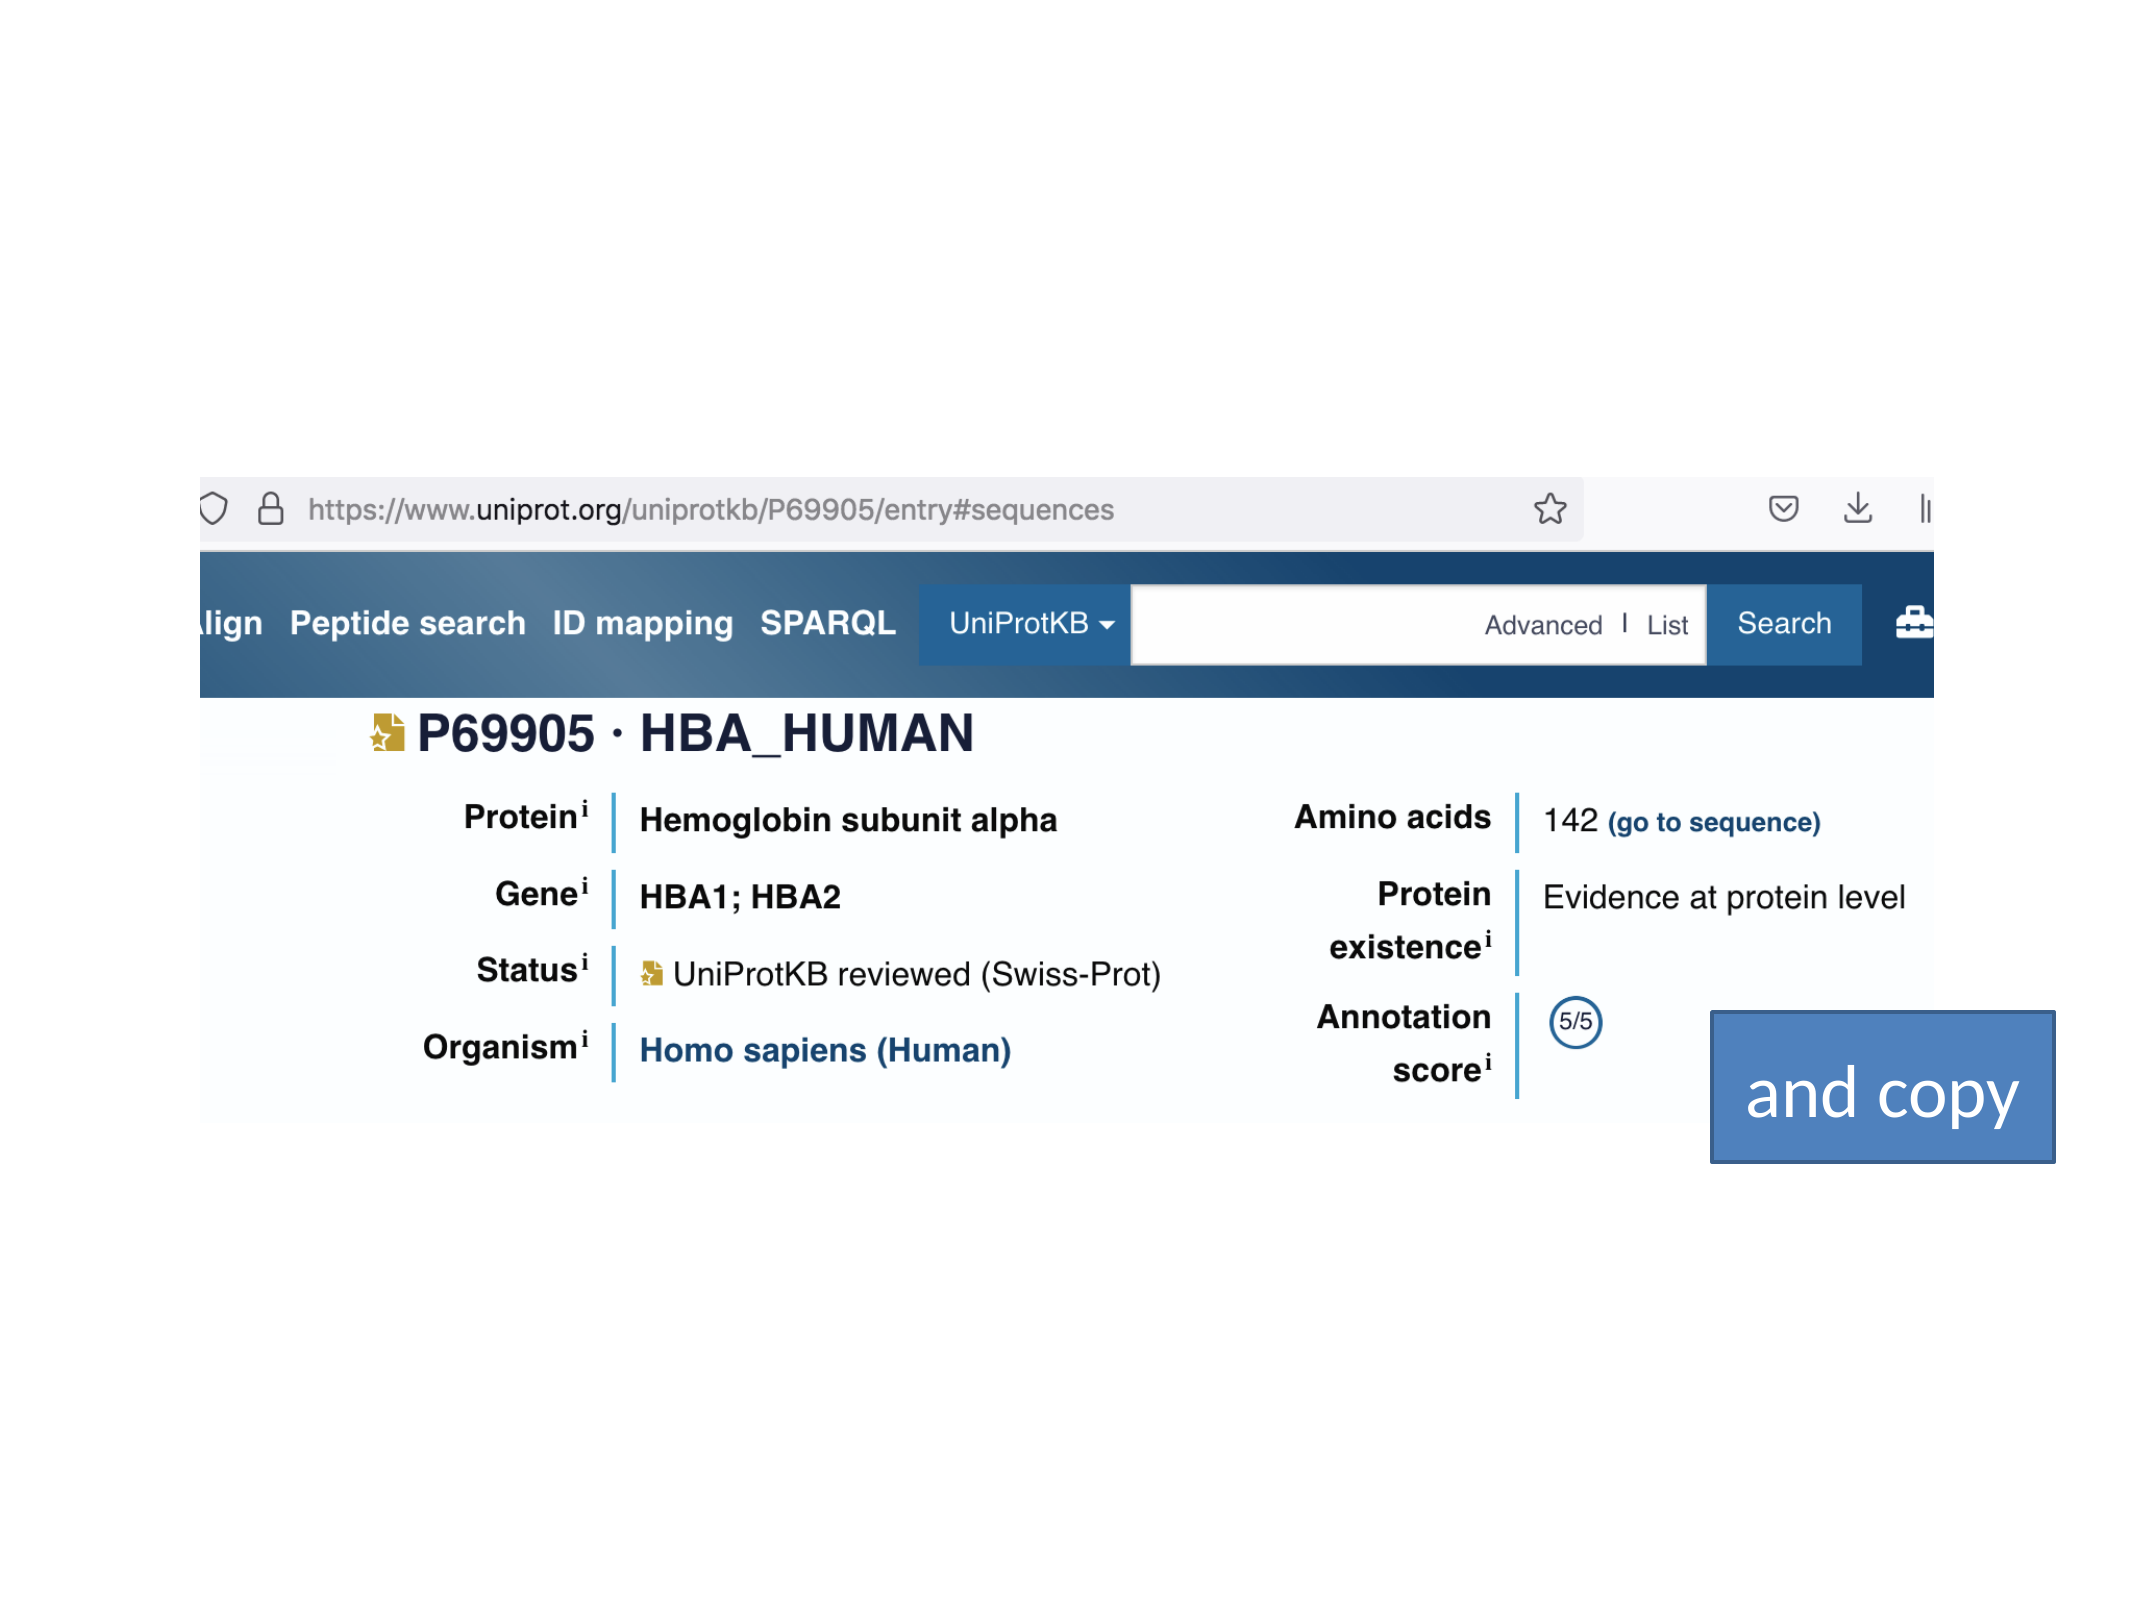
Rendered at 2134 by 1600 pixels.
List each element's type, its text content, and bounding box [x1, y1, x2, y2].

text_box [1459, 747, 1871, 936]
text_box and copy [1710, 1010, 2056, 1164]
picture [199, 476, 1934, 1124]
